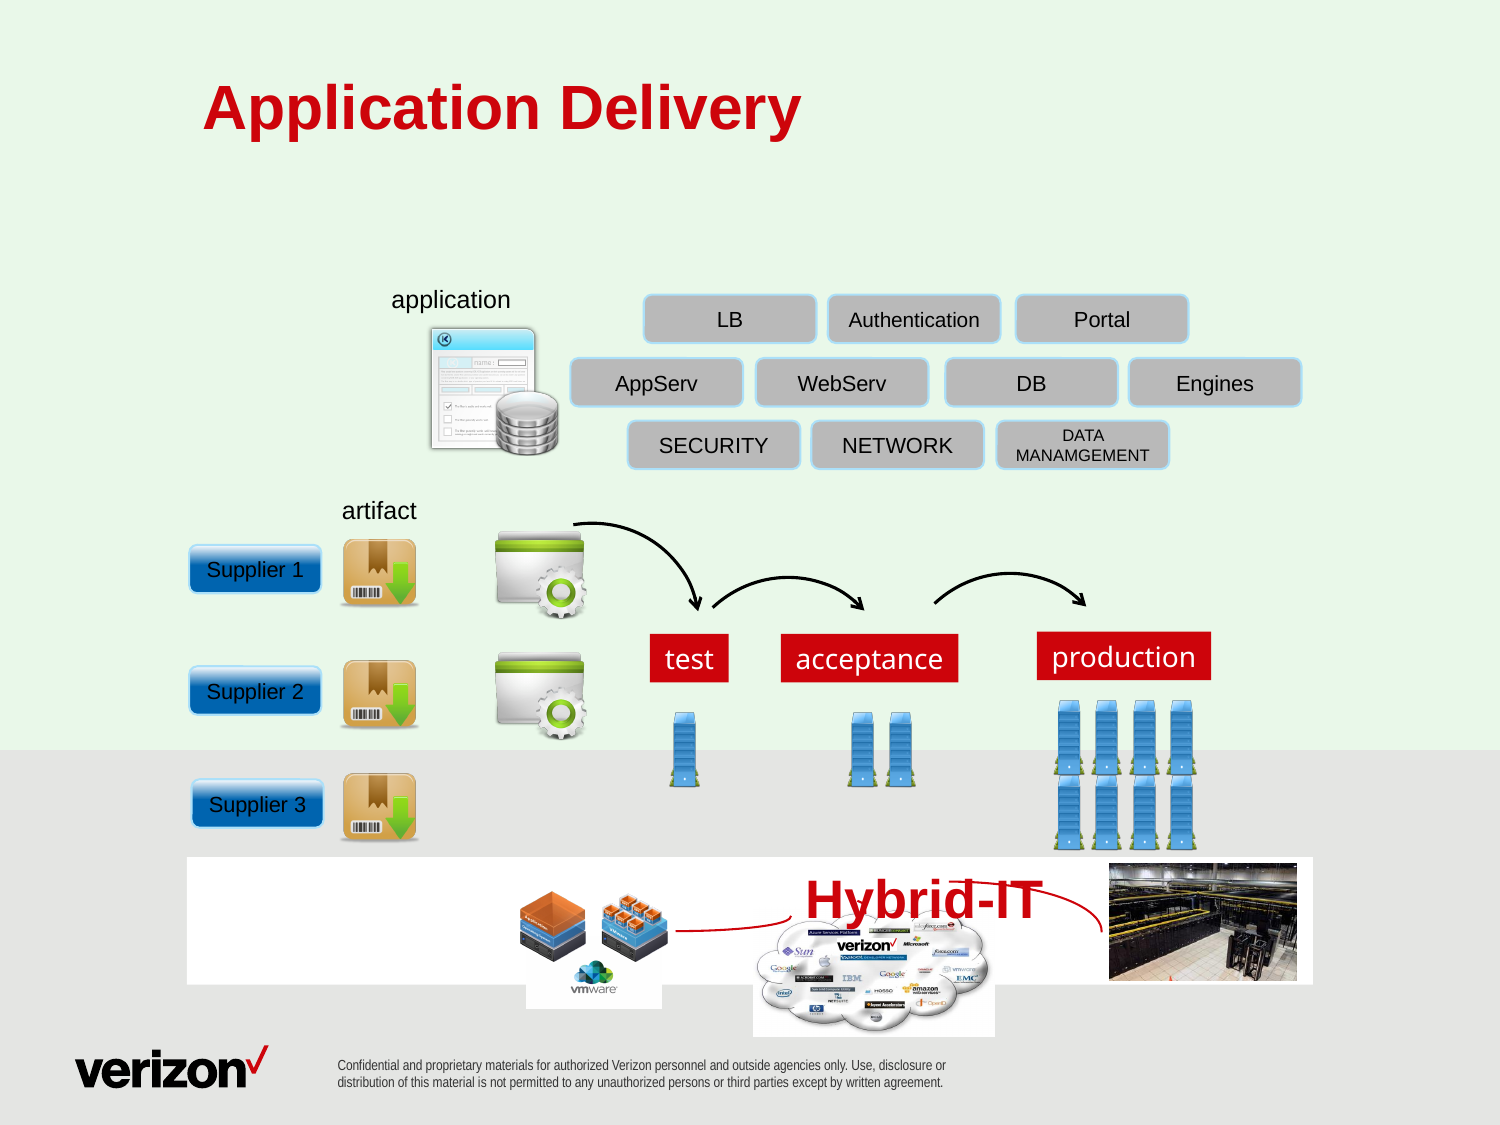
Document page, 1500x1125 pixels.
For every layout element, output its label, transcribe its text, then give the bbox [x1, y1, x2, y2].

text_box [712, 576, 865, 684]
text_box Authentication [826, 293, 1002, 345]
text_box [589, 522, 703, 628]
text_box production [1036, 631, 1212, 681]
text_box [186, 856, 1314, 986]
text_box Supplier 2 [188, 665, 323, 716]
text_box DATA MANAMGEMENT [995, 419, 1171, 471]
text_box DB [944, 356, 1120, 408]
text_box artifact [305, 487, 454, 533]
text_box SECURITY [626, 419, 802, 471]
text_box Supplier 1 [188, 543, 323, 595]
picture [655, 712, 713, 789]
text_box Engines [1127, 356, 1303, 408]
text_box Supplier 3 [190, 778, 325, 829]
picture [339, 650, 420, 731]
picture [339, 763, 420, 844]
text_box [833, 712, 929, 789]
text_box Application Delivery [202, 53, 1254, 144]
text_box application [370, 275, 533, 321]
text_box acceptance [787, 633, 959, 683]
text_box AppServ [569, 356, 745, 408]
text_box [1040, 699, 1211, 851]
picture [423, 319, 560, 457]
picture [339, 528, 420, 610]
picture [490, 644, 589, 742]
text_box NETWORK [810, 419, 986, 471]
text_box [520, 863, 1500, 1037]
text_box LB [642, 293, 818, 345]
text_box test [649, 633, 729, 683]
text_box WebServ [754, 356, 930, 408]
text_box [934, 572, 1087, 680]
picture [491, 522, 589, 621]
text_box Portal [1014, 293, 1190, 345]
